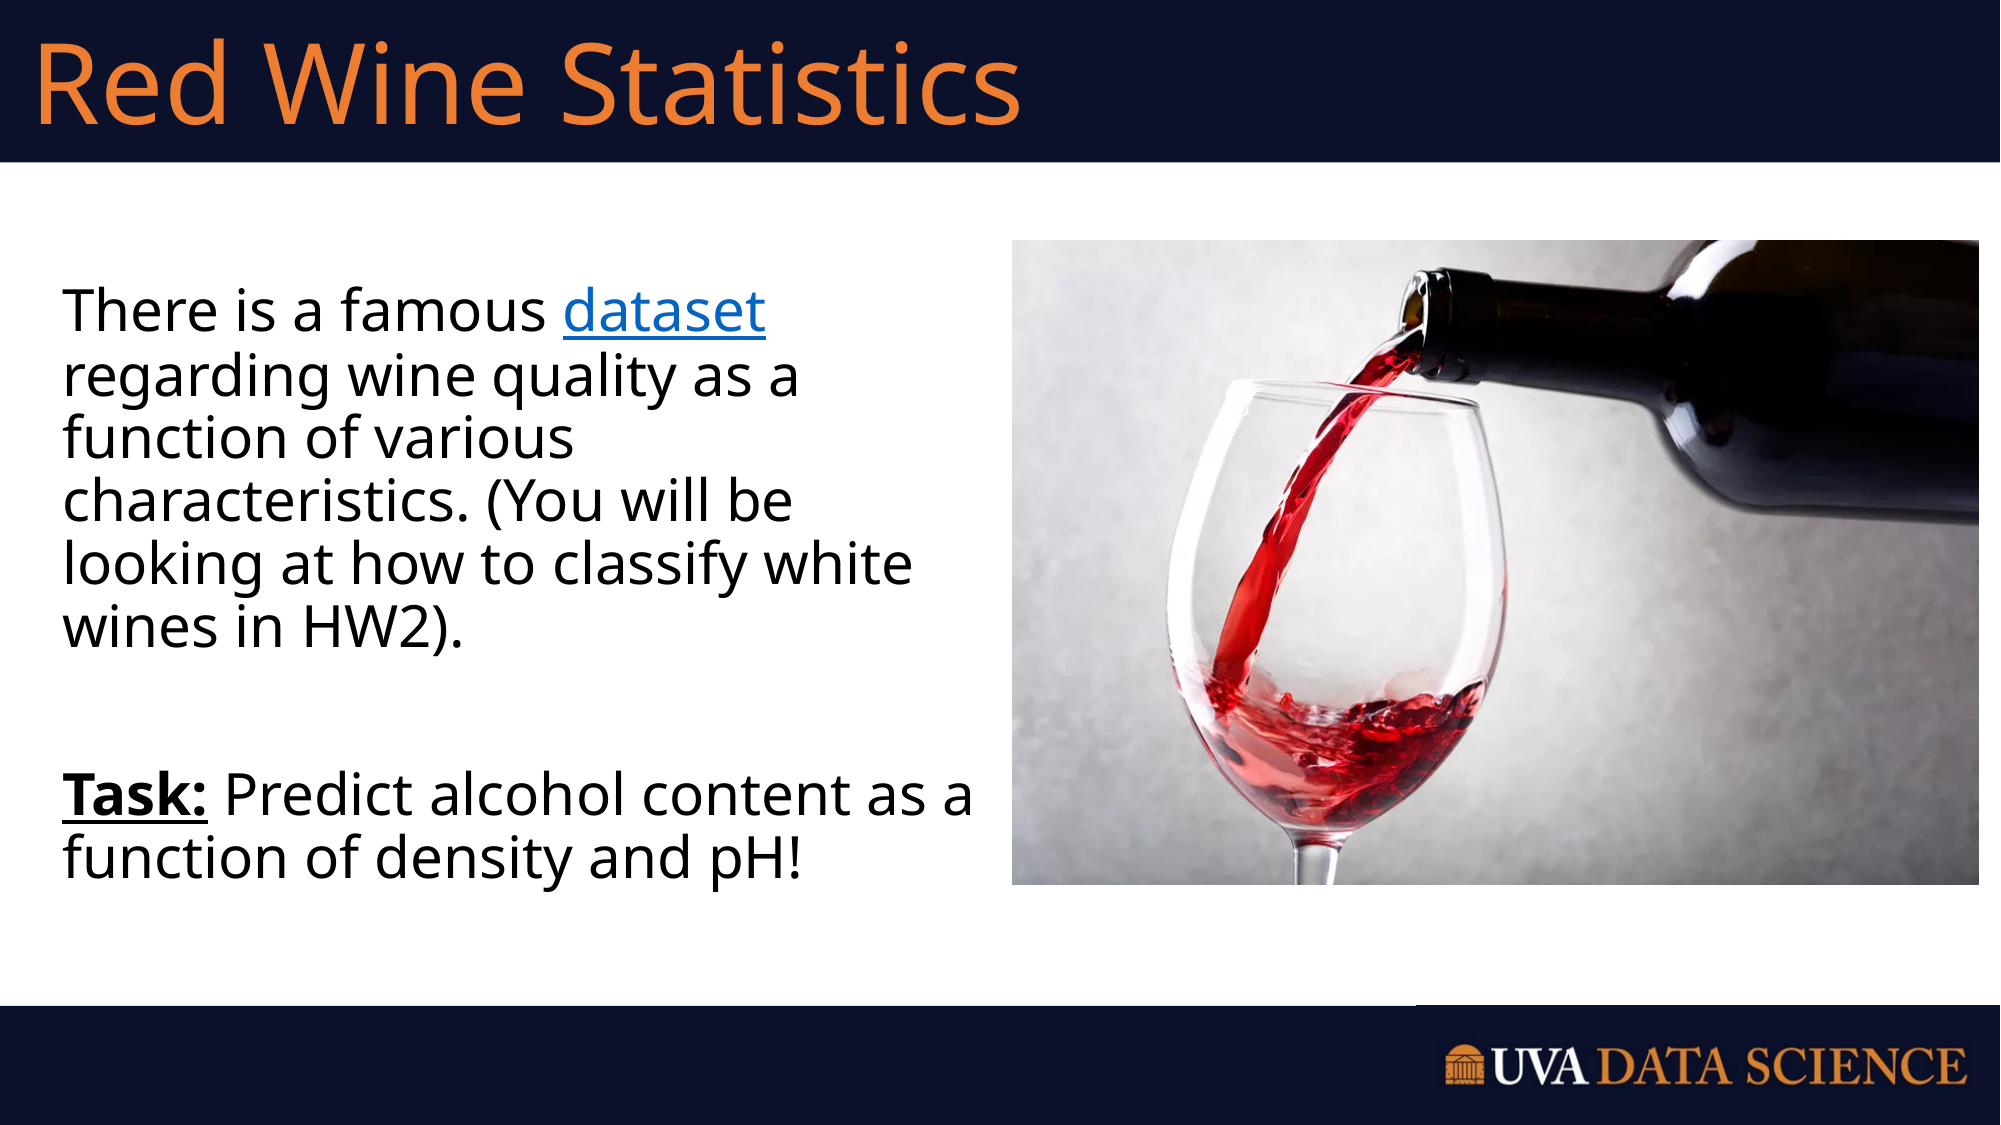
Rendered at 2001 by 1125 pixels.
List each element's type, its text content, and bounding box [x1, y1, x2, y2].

list There is a famous dataset regarding wine quality as a function of various characteristics. (You will be looking at how to classify white wines in HW2). Task: Predict alcohol content as a function of density and pH! [47, 168, 1000, 988]
text_box Red Wine Statistics [15, 4, 1040, 155]
text_box [0, 1005, 1415, 1125]
picture [1012, 240, 1979, 885]
text_box [0, 0, 2000, 164]
picture [1416, 1005, 2000, 1125]
